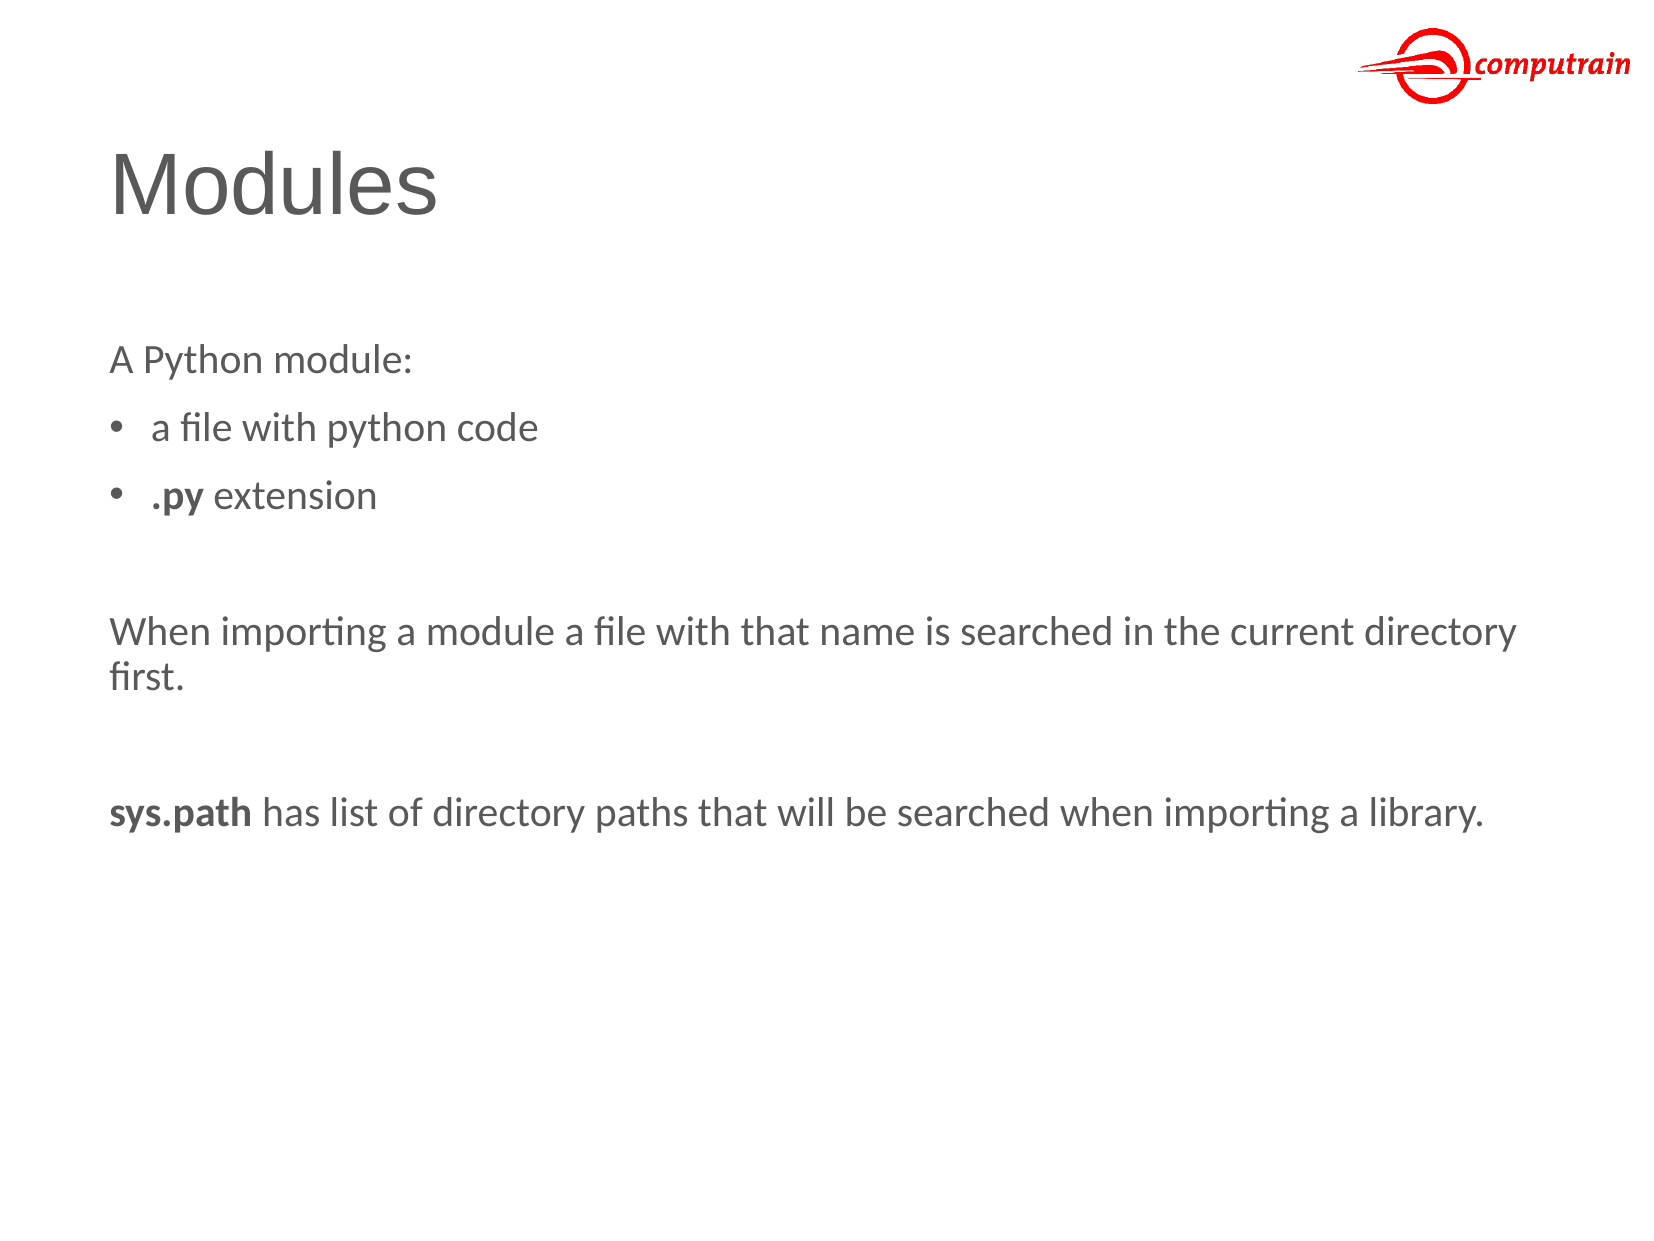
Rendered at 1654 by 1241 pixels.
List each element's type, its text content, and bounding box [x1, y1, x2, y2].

picture [1358, 28, 1630, 104]
title Modules [94, 66, 1560, 306]
list A Python module: a file with python code .py extension When importing a module a file with that name is searched in the current directory first. sys.path has list of directory paths that will be searched when importing a library. [94, 330, 1560, 1223]
